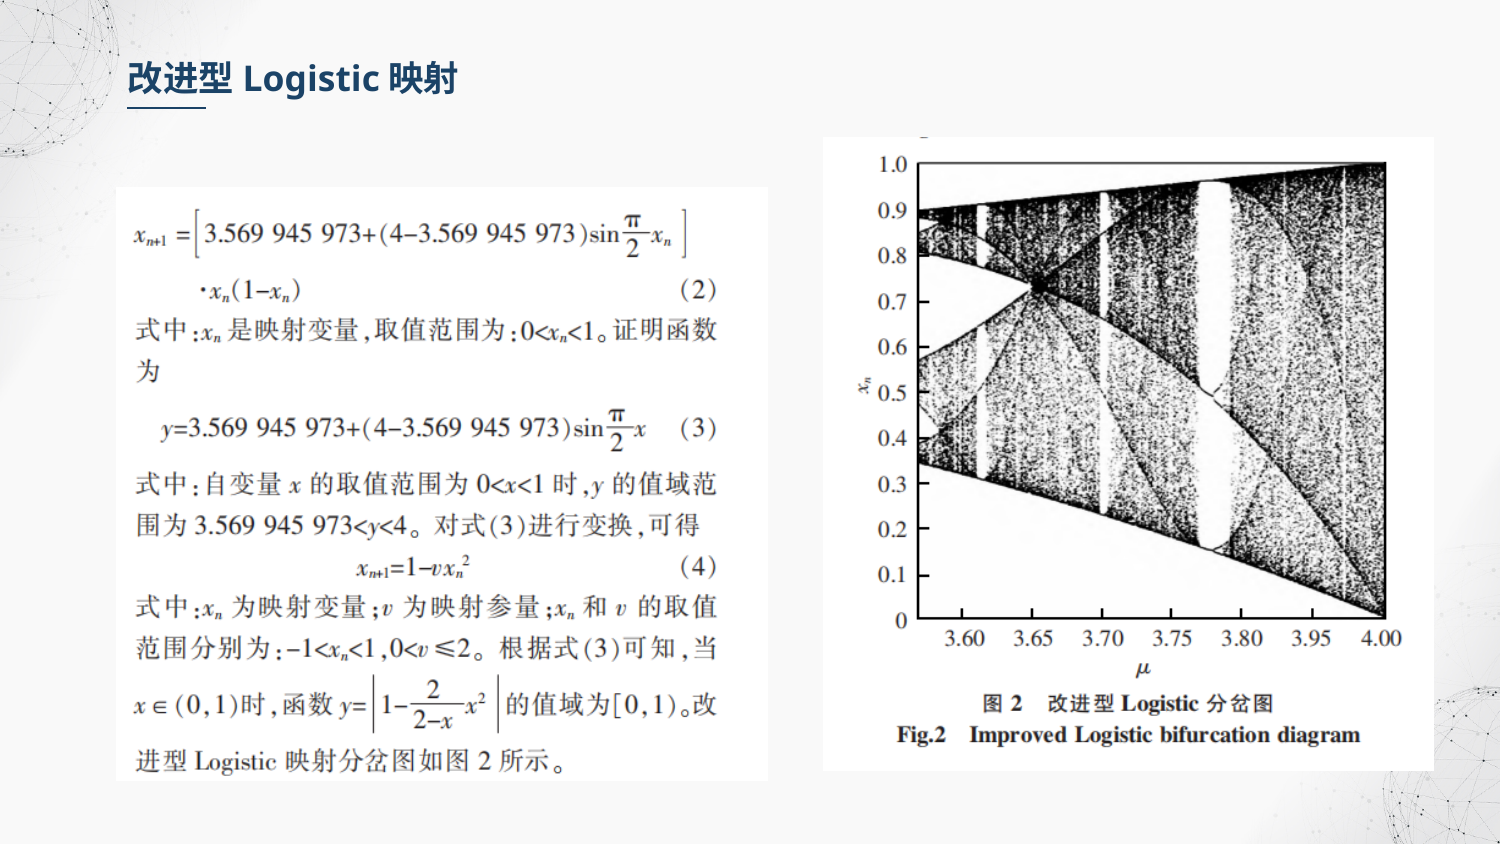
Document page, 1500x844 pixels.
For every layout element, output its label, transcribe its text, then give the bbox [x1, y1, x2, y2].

picture [0, 0, 1500, 844]
text_box 改进型Logistic映射 [116, 50, 488, 105]
